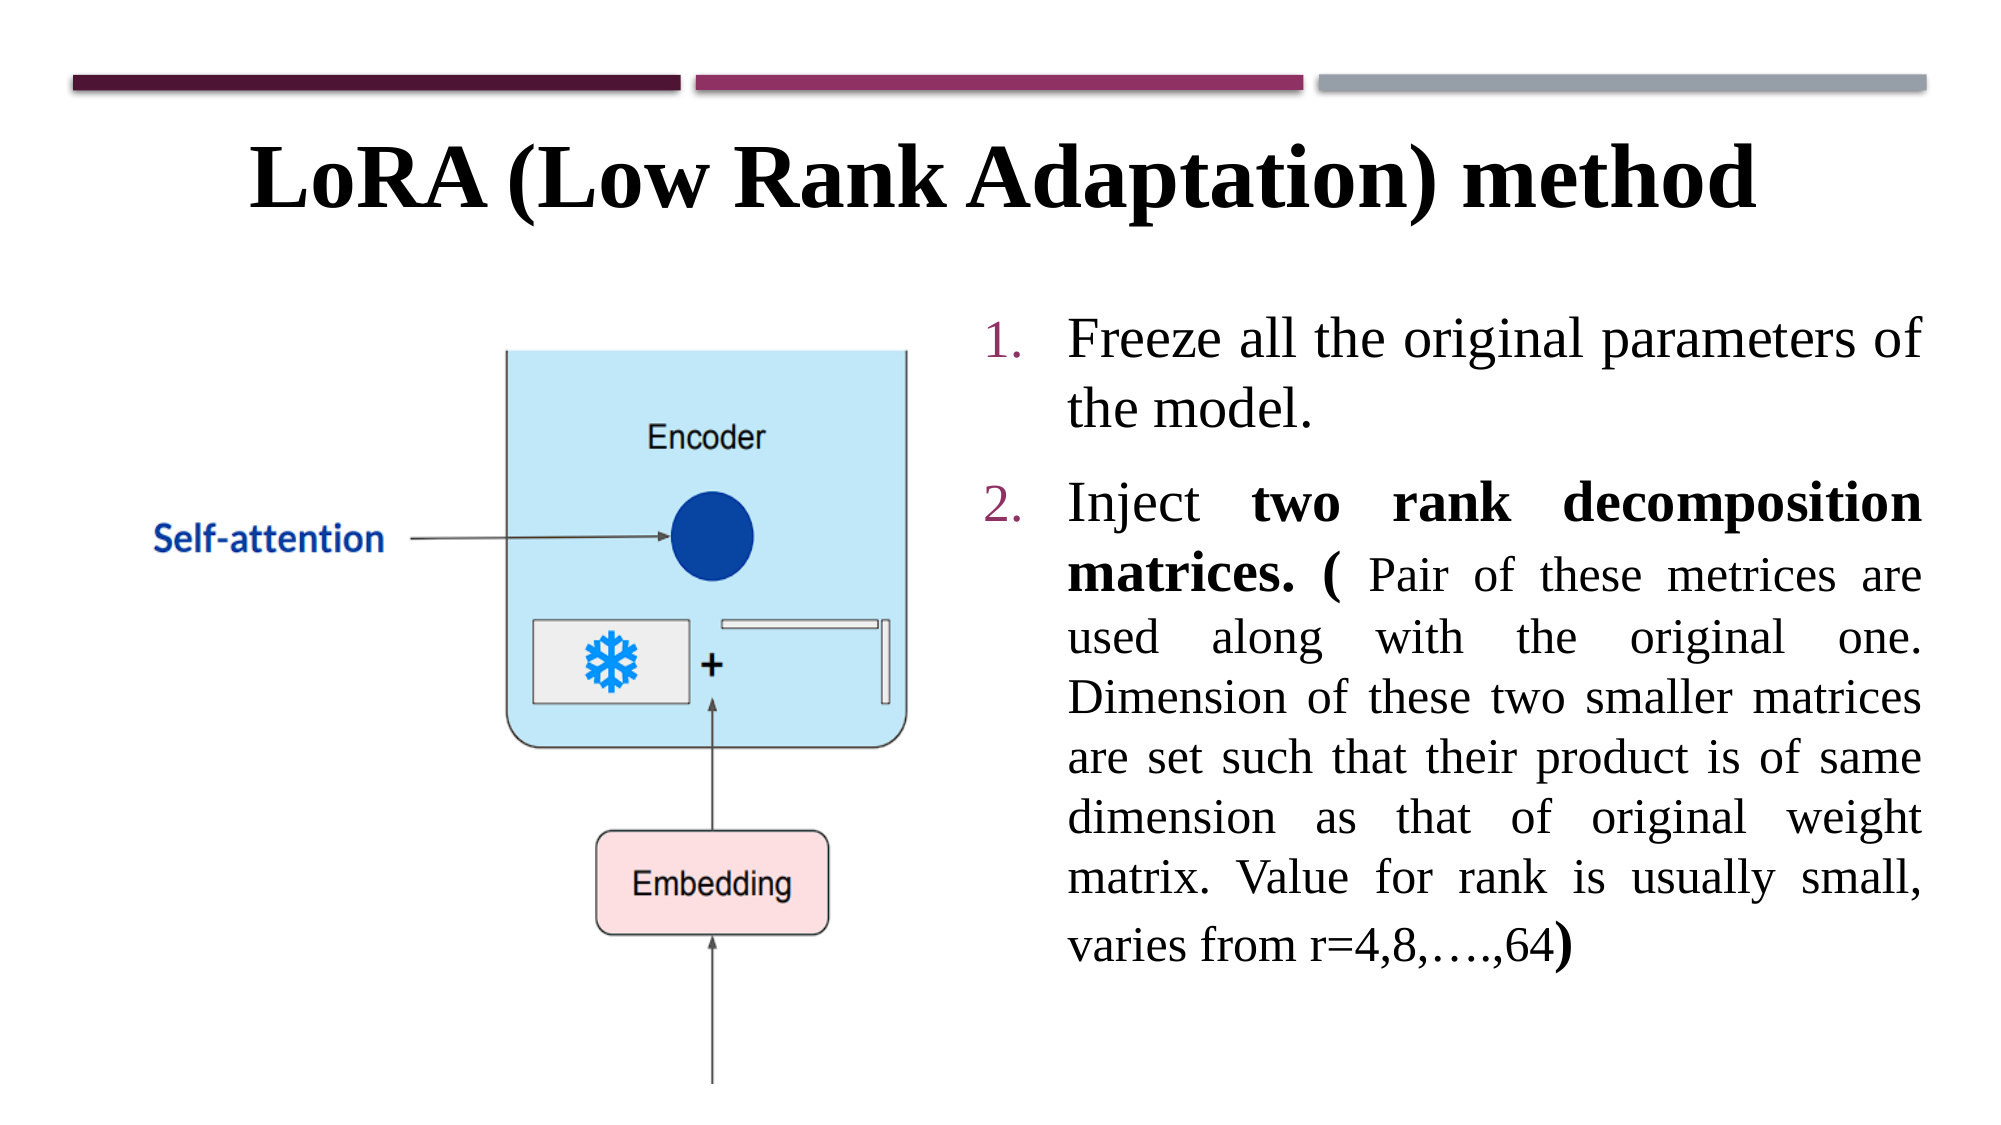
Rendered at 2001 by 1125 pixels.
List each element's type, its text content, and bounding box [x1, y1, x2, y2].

picture [61, 258, 969, 1084]
text_box LoRA (Low Rank Adaptation) method [0, 101, 2000, 242]
list Freeze all the original parameters of the model. Inject two rank decomposition matrices. ( Pair of these metrices are used along with the original one. Dimension of these two smaller matrices are set such that their product is of same dimension as that of original weight matrix. Value for rank is usually small, varies from r=4,8,….,64) [976, 603, 1939, 764]
